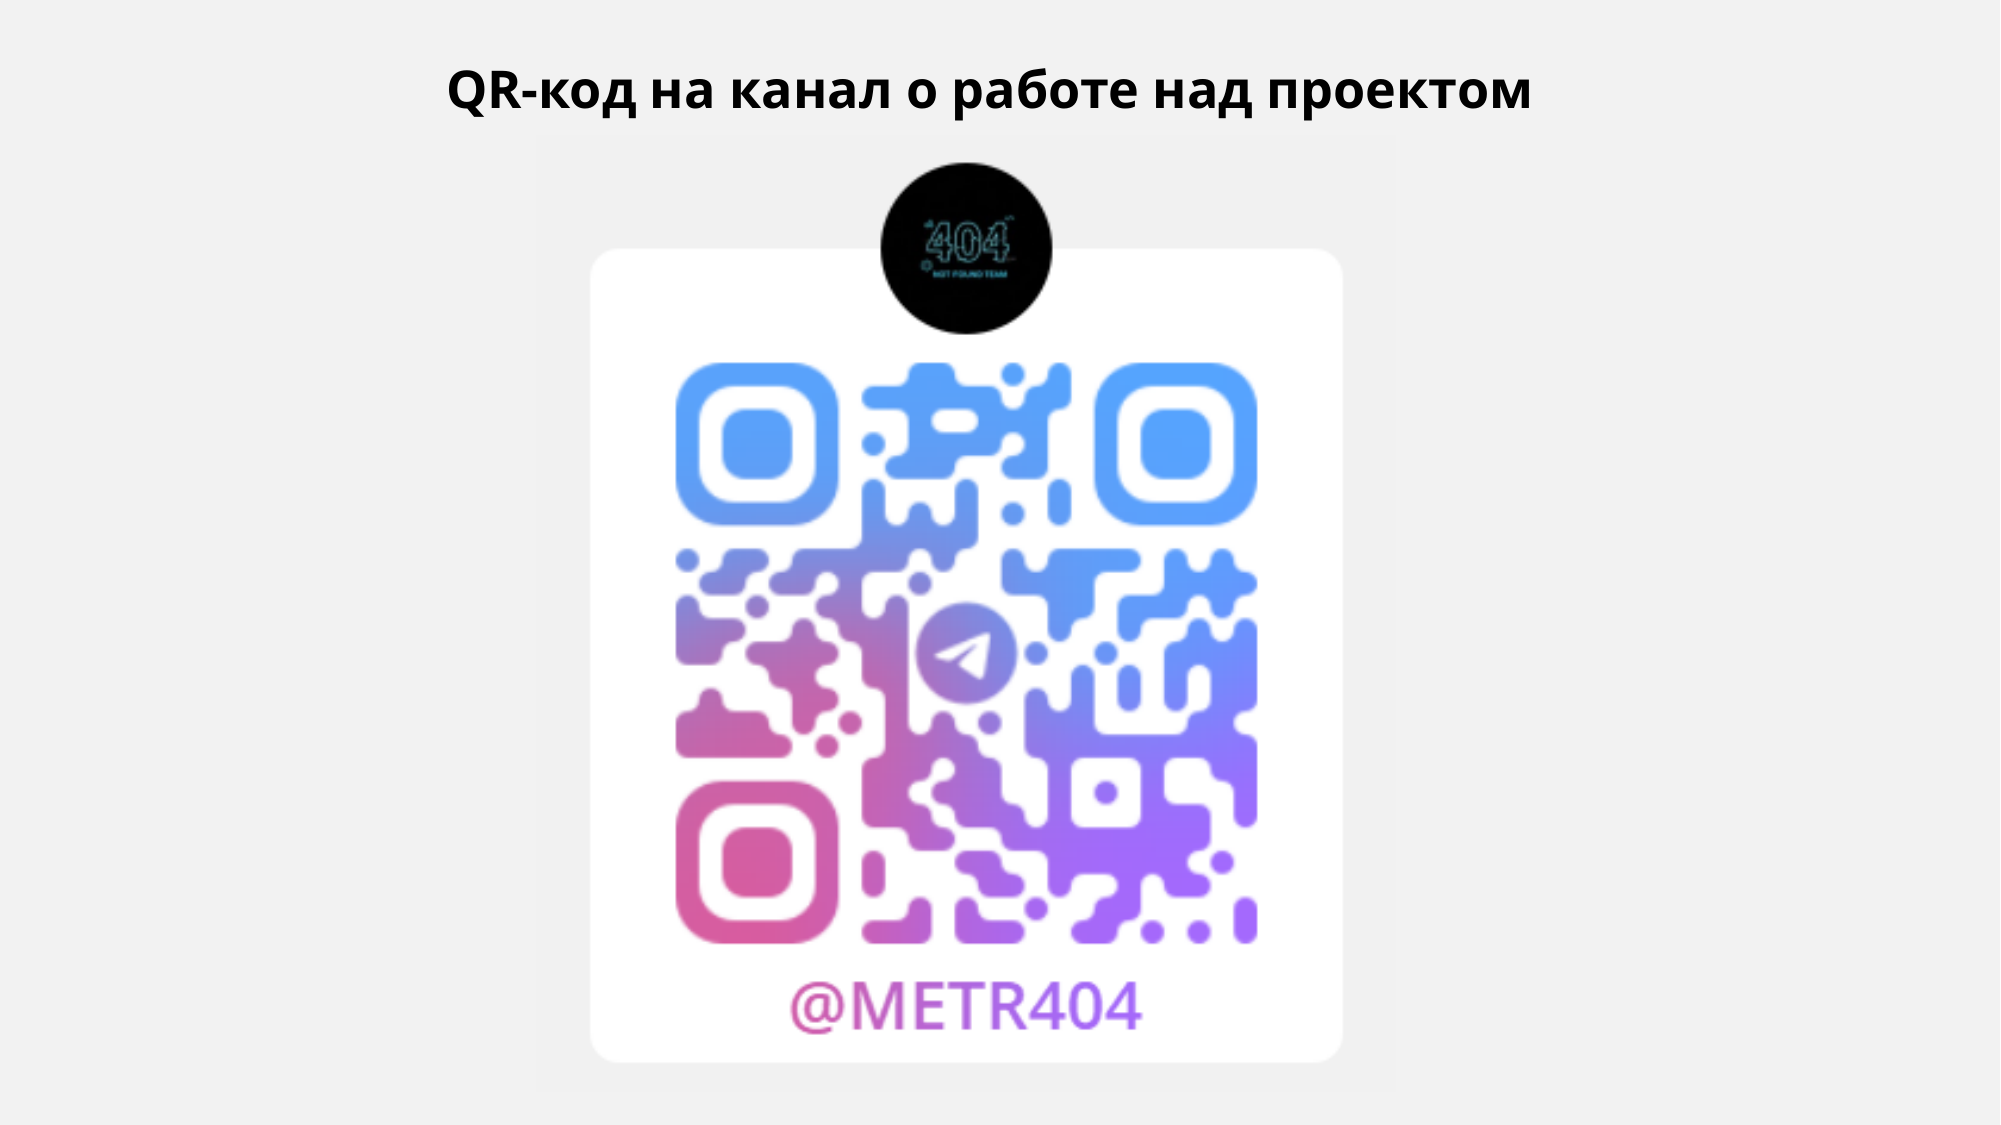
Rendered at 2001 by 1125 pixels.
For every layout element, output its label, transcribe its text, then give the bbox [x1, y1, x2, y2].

picture [536, 135, 1396, 1092]
text_box QR-код на канал о работе над проектом [259, 48, 1721, 126]
